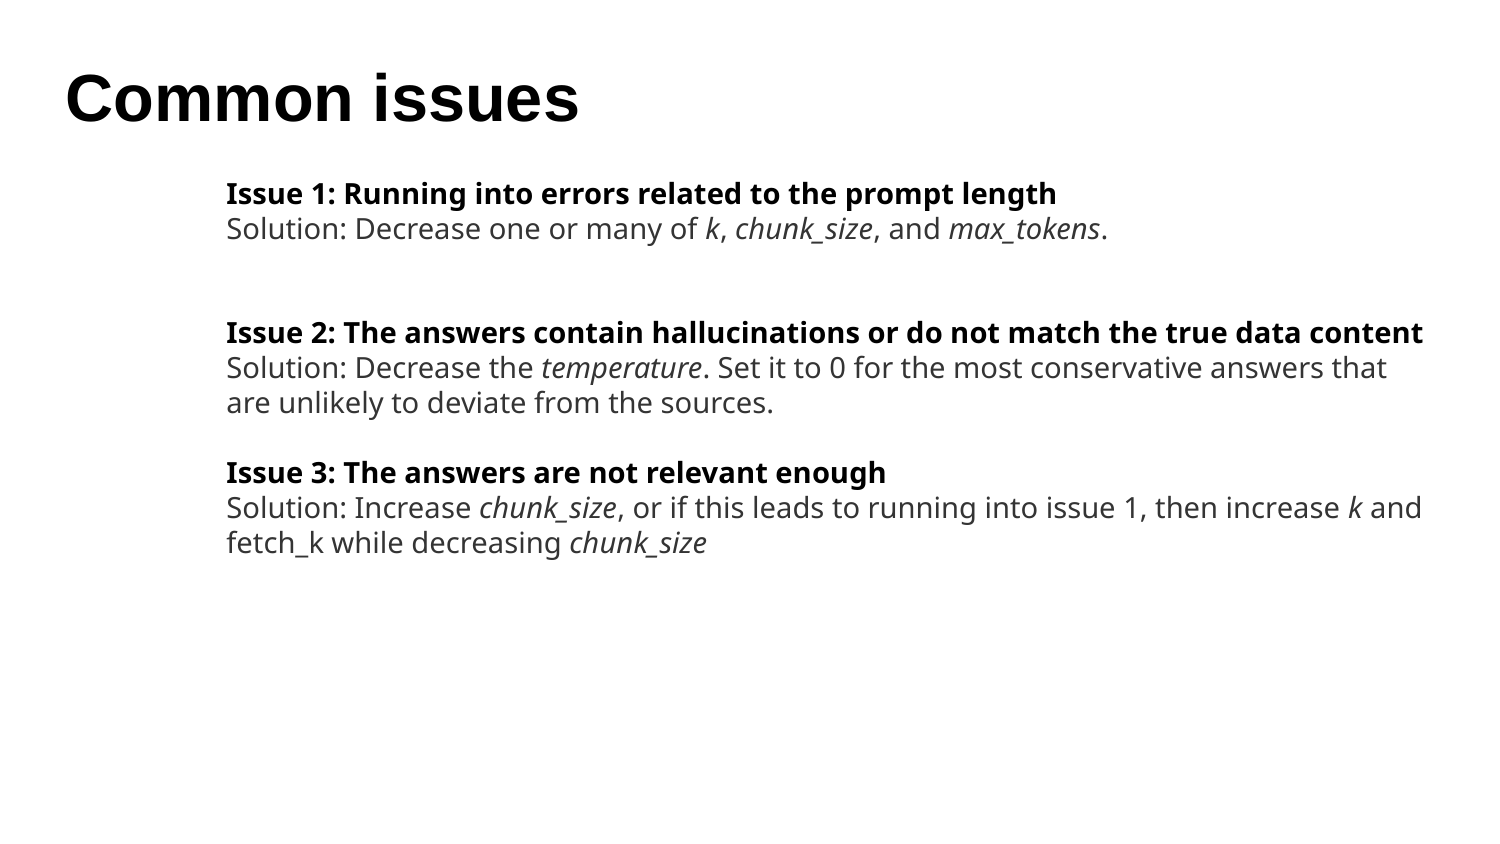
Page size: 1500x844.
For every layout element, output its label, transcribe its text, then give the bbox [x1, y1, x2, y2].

text_box Issue 1: Running into errors related to the prompt length Solution: Decrease one or many of k, chunk_size, and max_tokens. Issue 2: The answers contain hallucinations or do not match the true data content Solution: Decrease the temperature. Set it to 0 for the most conservative answers that are unlikely to deviate from the sources. Issue 3: The answers are not relevant enough Solution: Increase chunk_size, or if this leads to running into issue 1, then increase k and fetch_k while decreasing chunk_size [211, 167, 1449, 637]
text_box Common issues [50, 39, 1034, 150]
